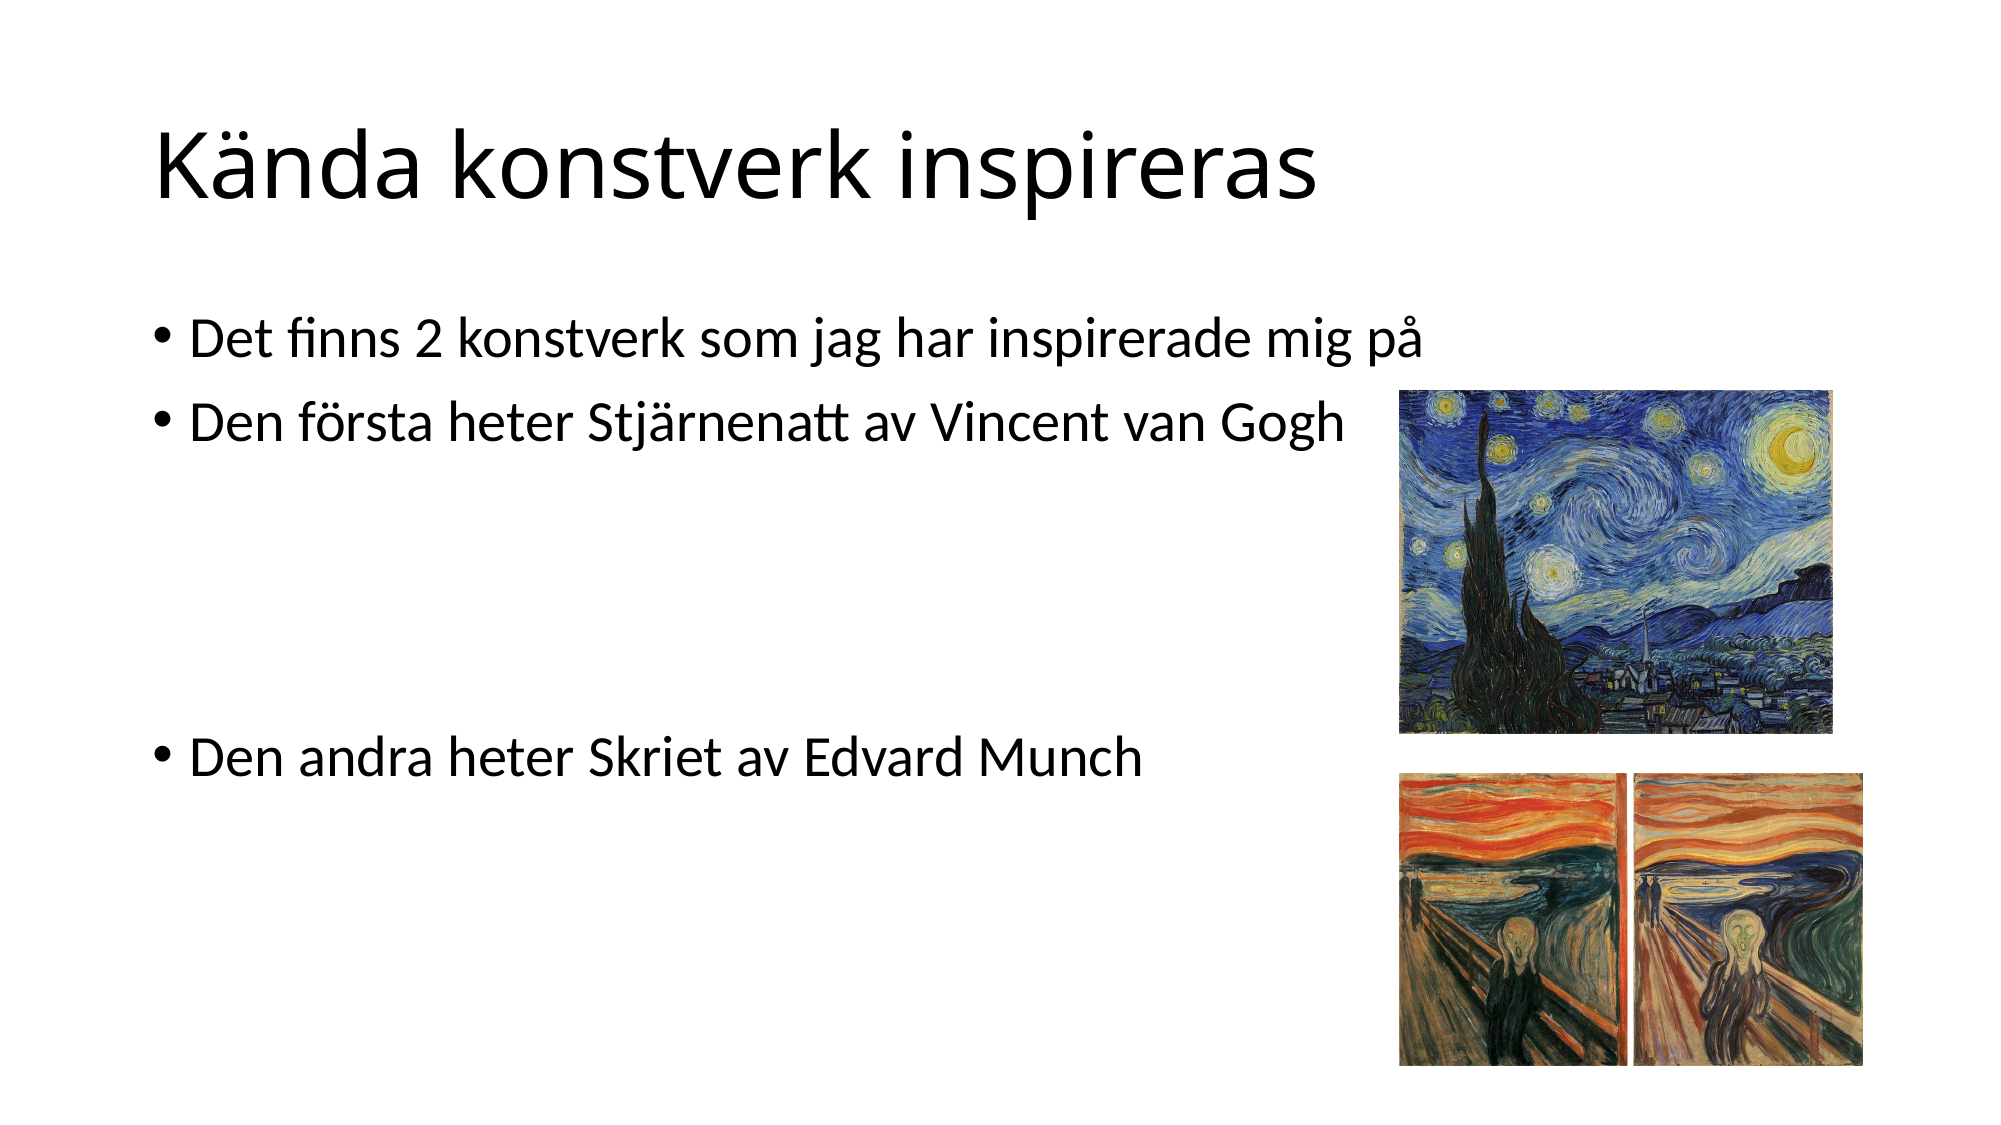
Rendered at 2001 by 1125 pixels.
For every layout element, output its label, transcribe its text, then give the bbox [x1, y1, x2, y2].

picture [1399, 390, 1833, 735]
title Kända konstverk inspireras [137, 59, 1863, 278]
picture [1399, 773, 1863, 1066]
list Det finns 2 konstverk som jag har inspirerade mig på Den första heter Stjärnenatt av Vincent van Gogh Den andra heter Skriet av Edvard Munch [137, 299, 1863, 1014]
